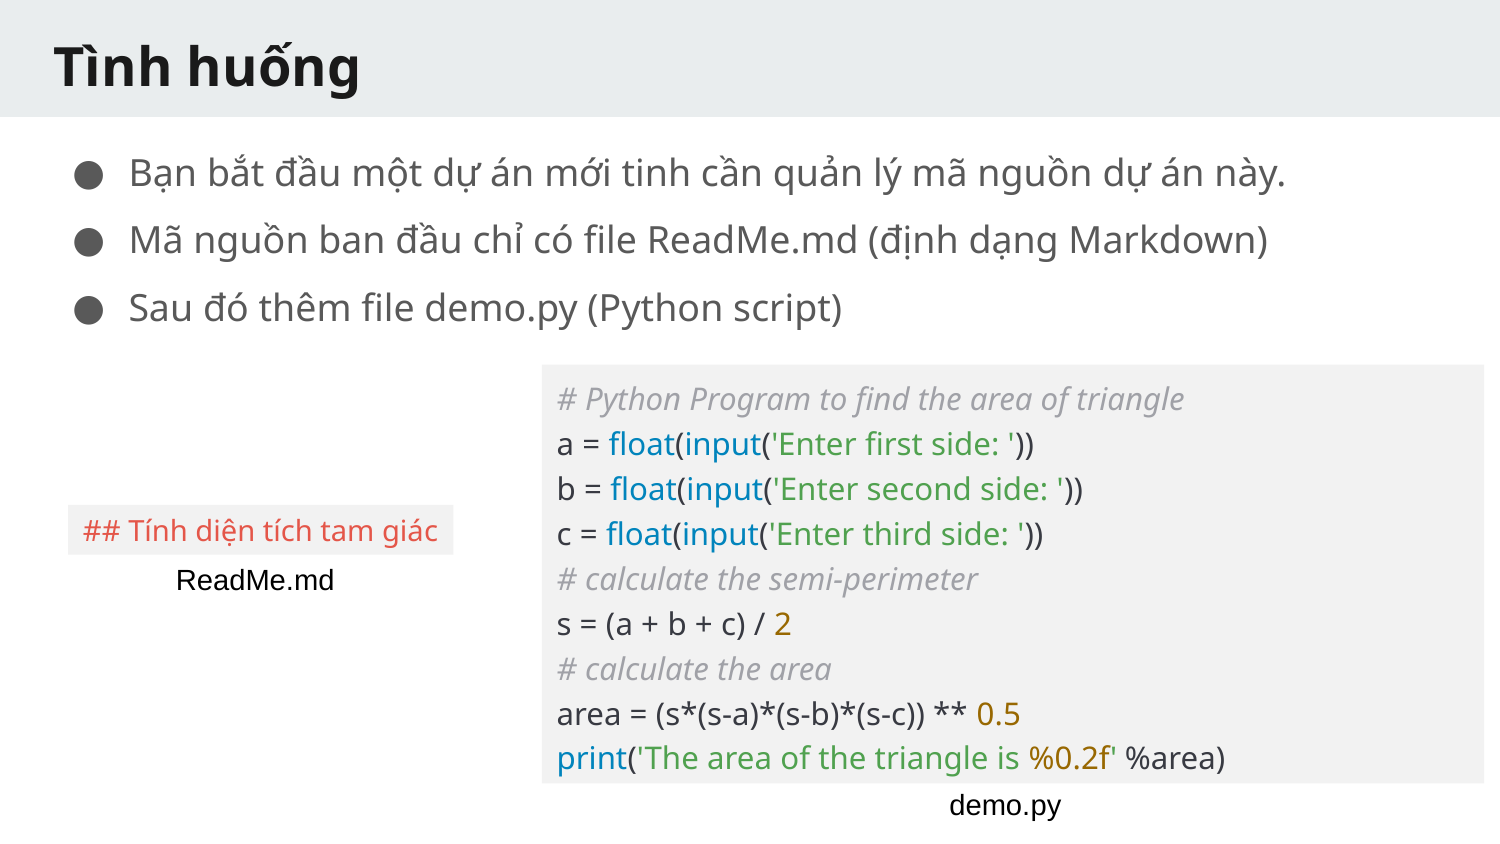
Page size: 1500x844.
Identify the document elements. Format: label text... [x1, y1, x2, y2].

text_box demo.py [934, 778, 1077, 829]
list Bạn bắt đầu một dự án mới tinh cần quản lý mã nguồn dự án này. Mã nguồn ban đầu chỉ có file ReadMe.md (định dạng Markdown) Sau đó thêm file demo.py (Python script) [38, 111, 1452, 333]
text_box ## Tính diện tích tam giác [68, 504, 454, 555]
text_box # Python Program to find the area of triangle a = float(input('Enter first side: ')) b = float(input('Enter second side: ')) c = float(input('Enter third side: ')) # calculate the semi-perimeter s = (a + b + c) / 2 # calculate the area area = (s*(s-a)*(s-b)*(s-c)) ** 0.5 print('The area of the triangle is %0.2f' %area) [541, 364, 1485, 784]
title Tình huống [38, 17, 1467, 106]
text_box ReadMe.md [161, 554, 350, 604]
